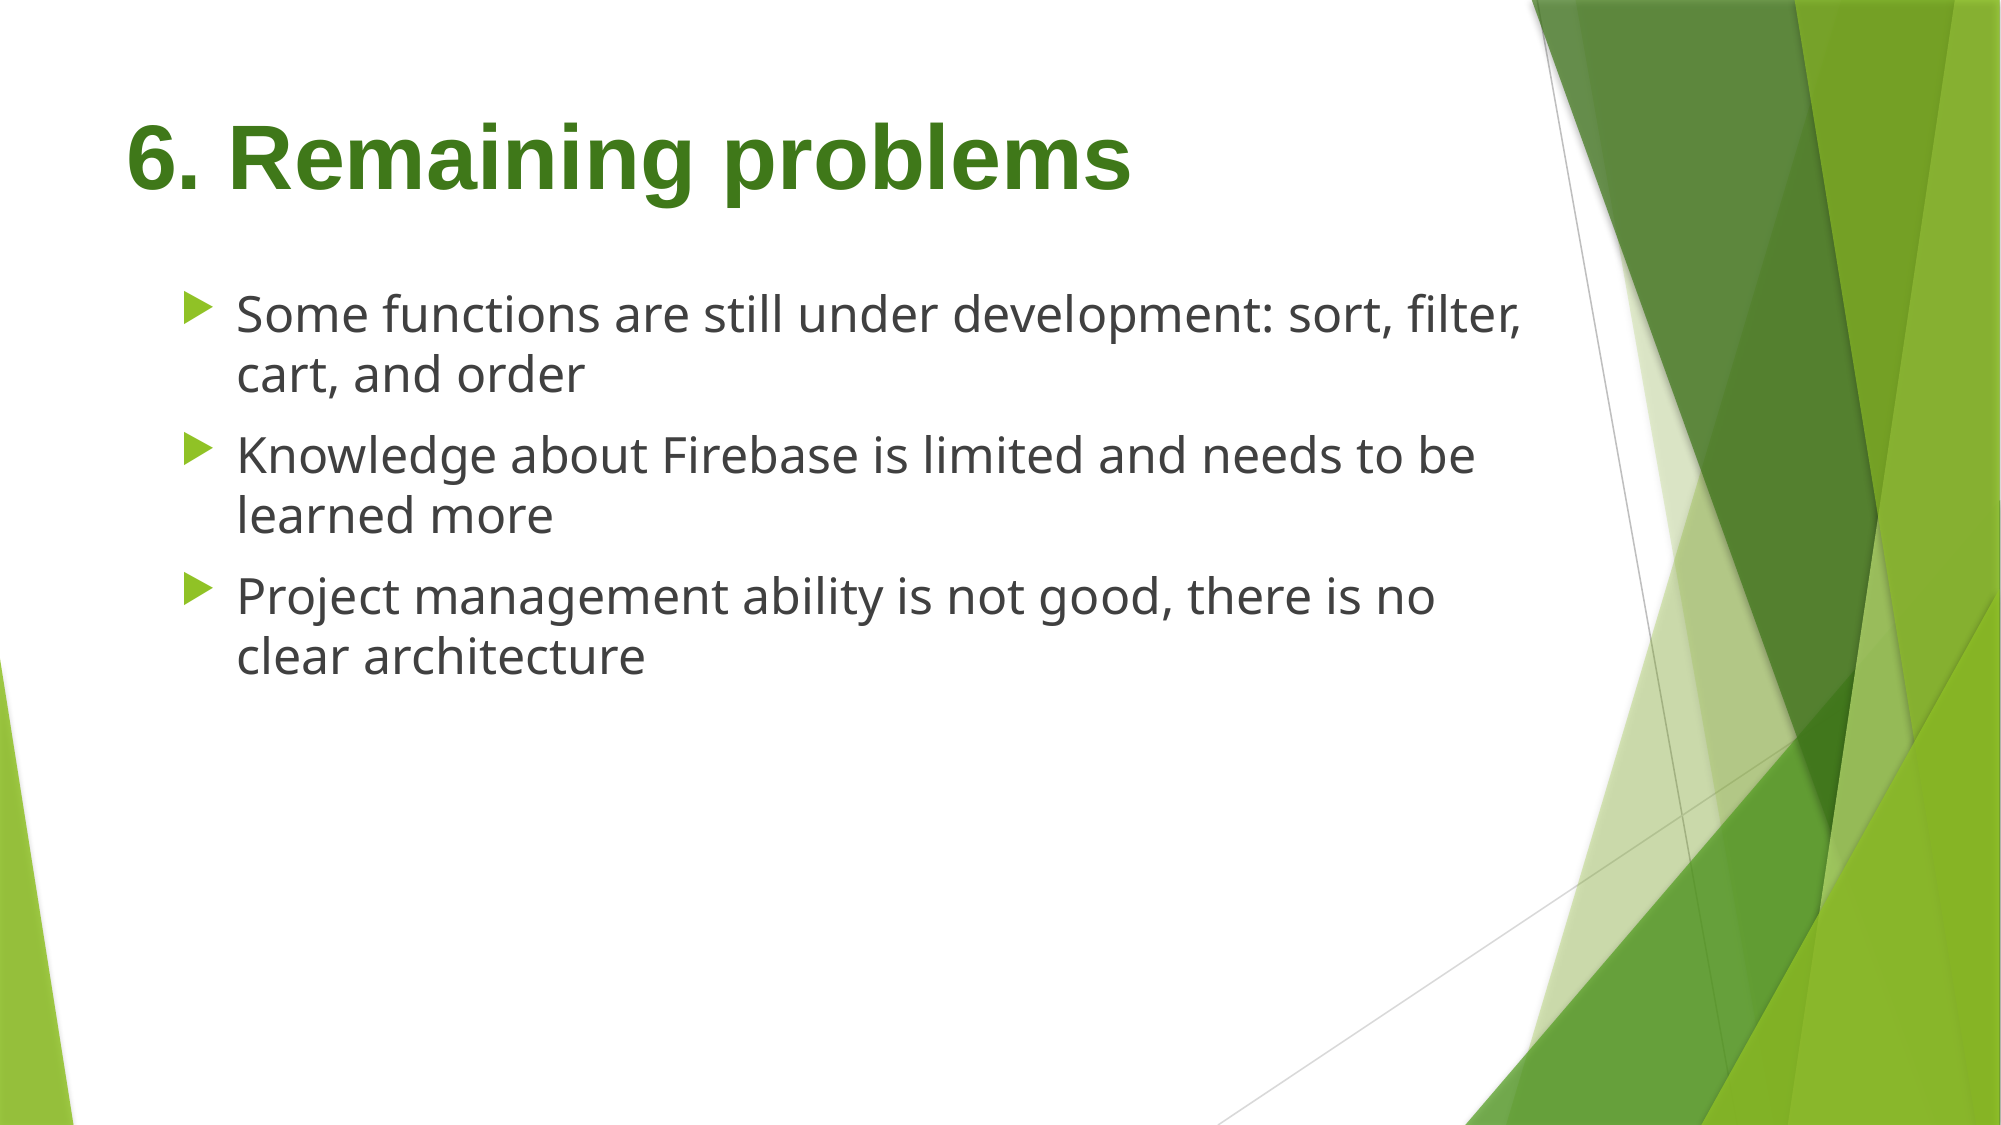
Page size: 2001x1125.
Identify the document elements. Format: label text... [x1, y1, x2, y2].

list Some functions are still under development: sort, filter, cart, and order Knowledge about Firebase is limited and needs to be learned more Project management ability is not good, there is no clear architecture [165, 275, 1576, 912]
title 6. Remaining problems [111, 90, 1522, 307]
